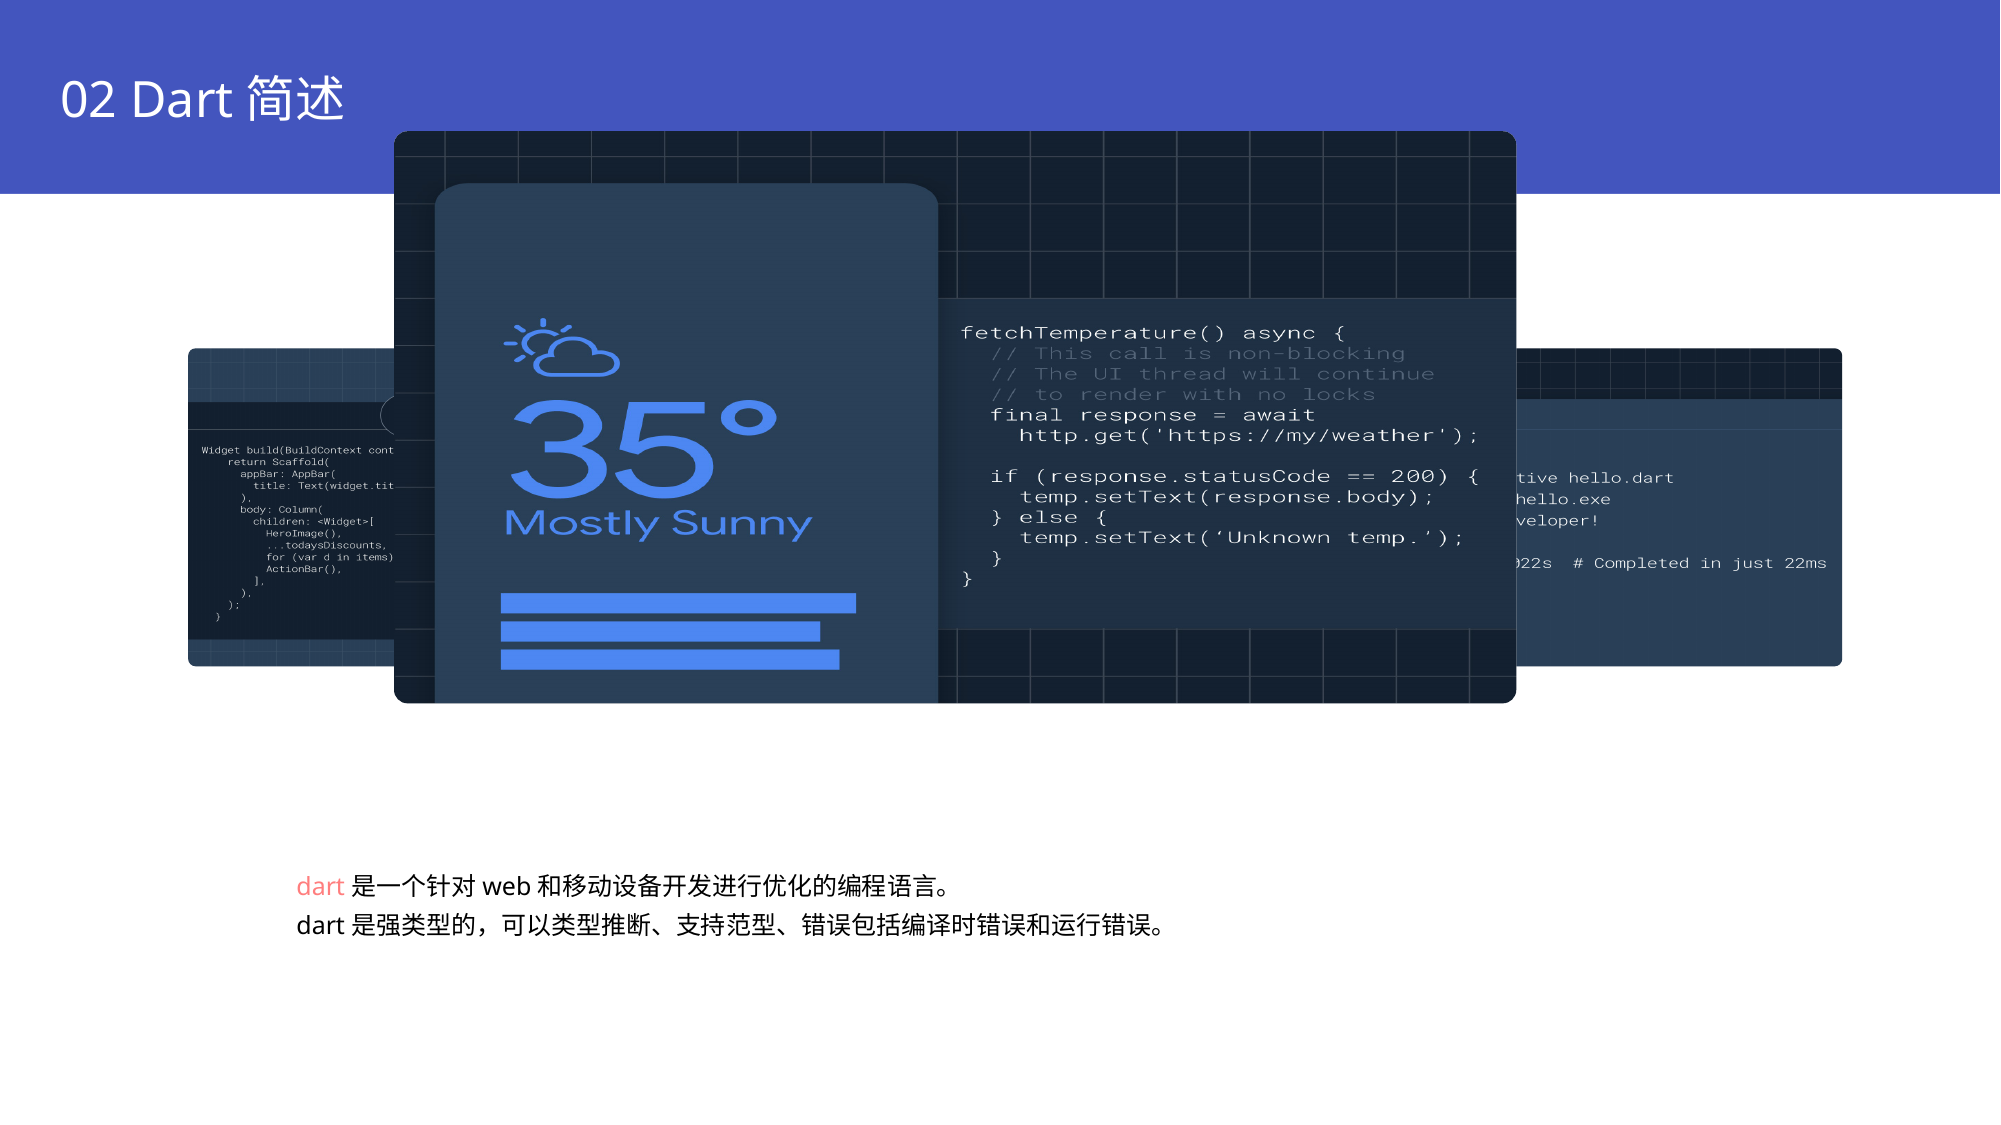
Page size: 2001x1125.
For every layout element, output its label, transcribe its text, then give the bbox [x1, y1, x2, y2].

text_box dart是一个针对web和移动设备开发进行优化的编程语言。 dart是强类型的，可以类型推断、支持范型、错误包括编译时错误和运行错误。 [289, 853, 1711, 947]
list 02 Dart简述 [52, 41, 924, 162]
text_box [187, 348, 393, 667]
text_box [1517, 348, 1843, 667]
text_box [393, 130, 1517, 704]
